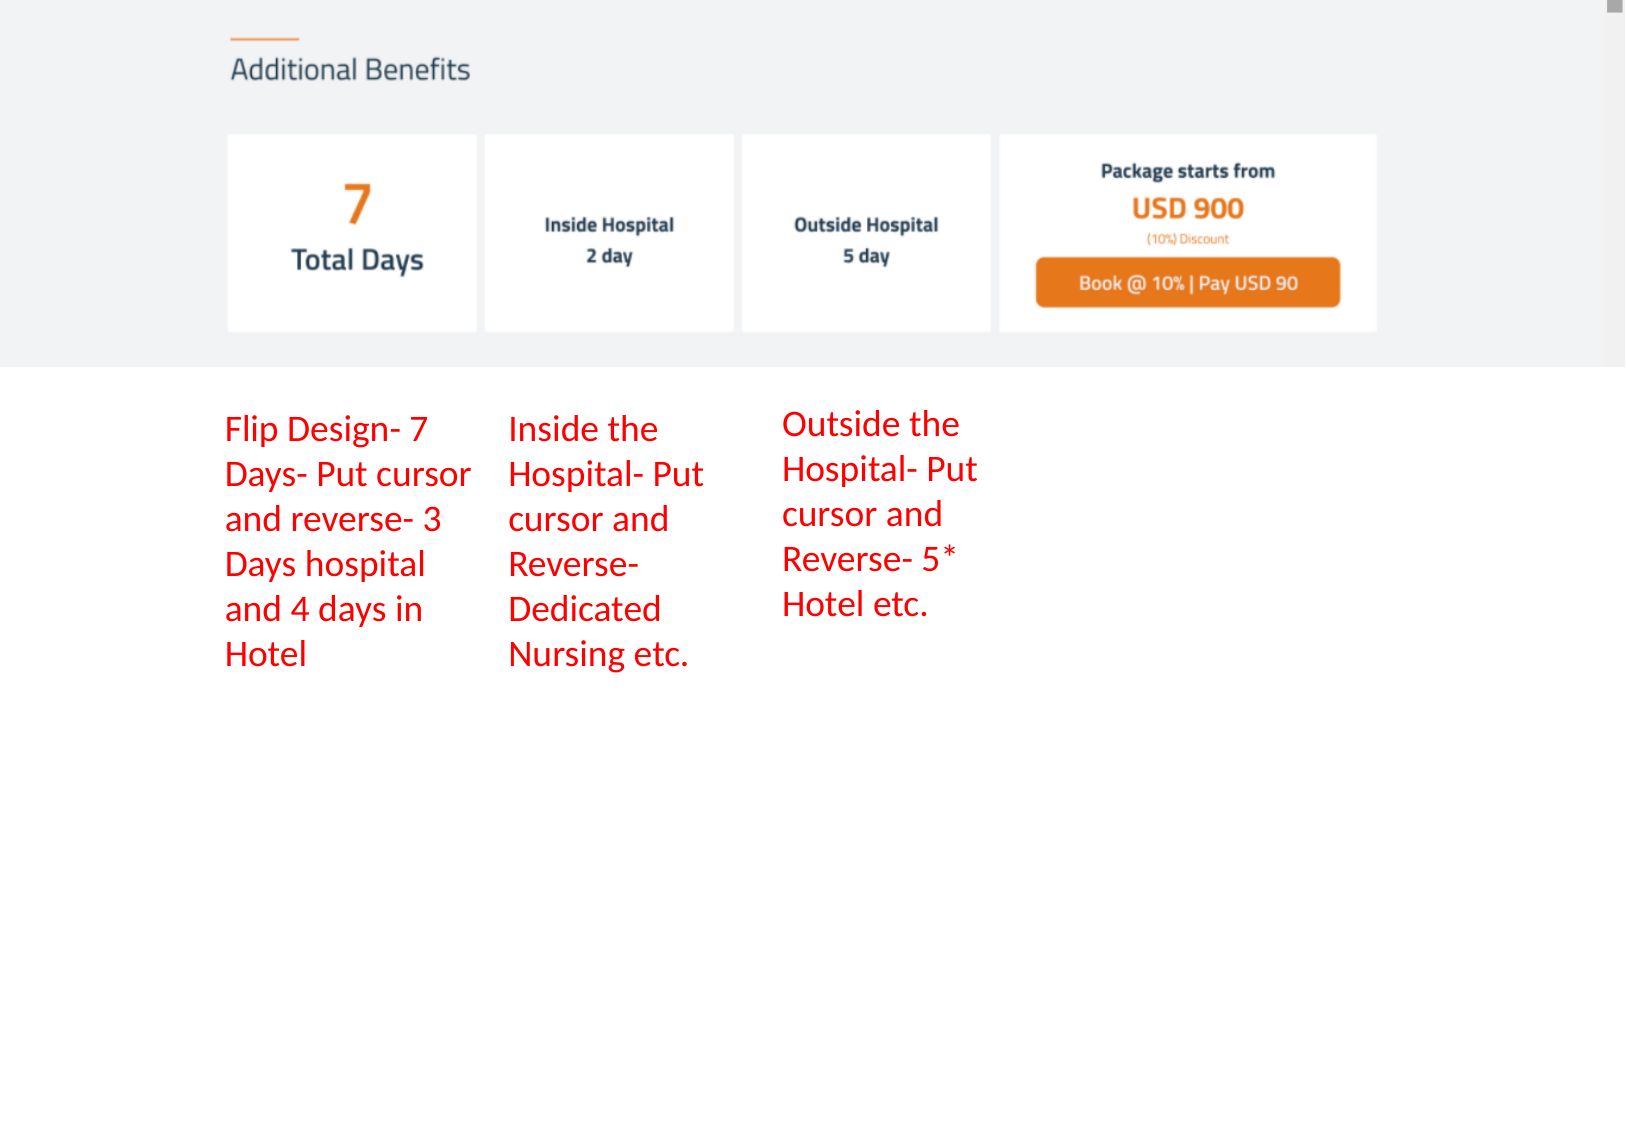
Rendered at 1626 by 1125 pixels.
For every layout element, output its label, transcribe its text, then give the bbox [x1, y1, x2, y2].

text_box Inside the Hospital- Put cursor and Reverse- Dedicated Nursing etc. [493, 397, 742, 682]
text_box Flip Design- 7 Days- Put cursor and reverse- 3 Days hospital and 4 days in Hotel [210, 397, 493, 682]
picture [0, 0, 1625, 367]
text_box Outside the Hospital- Put cursor and Reverse- 5* Hotel etc. [767, 391, 1016, 631]
